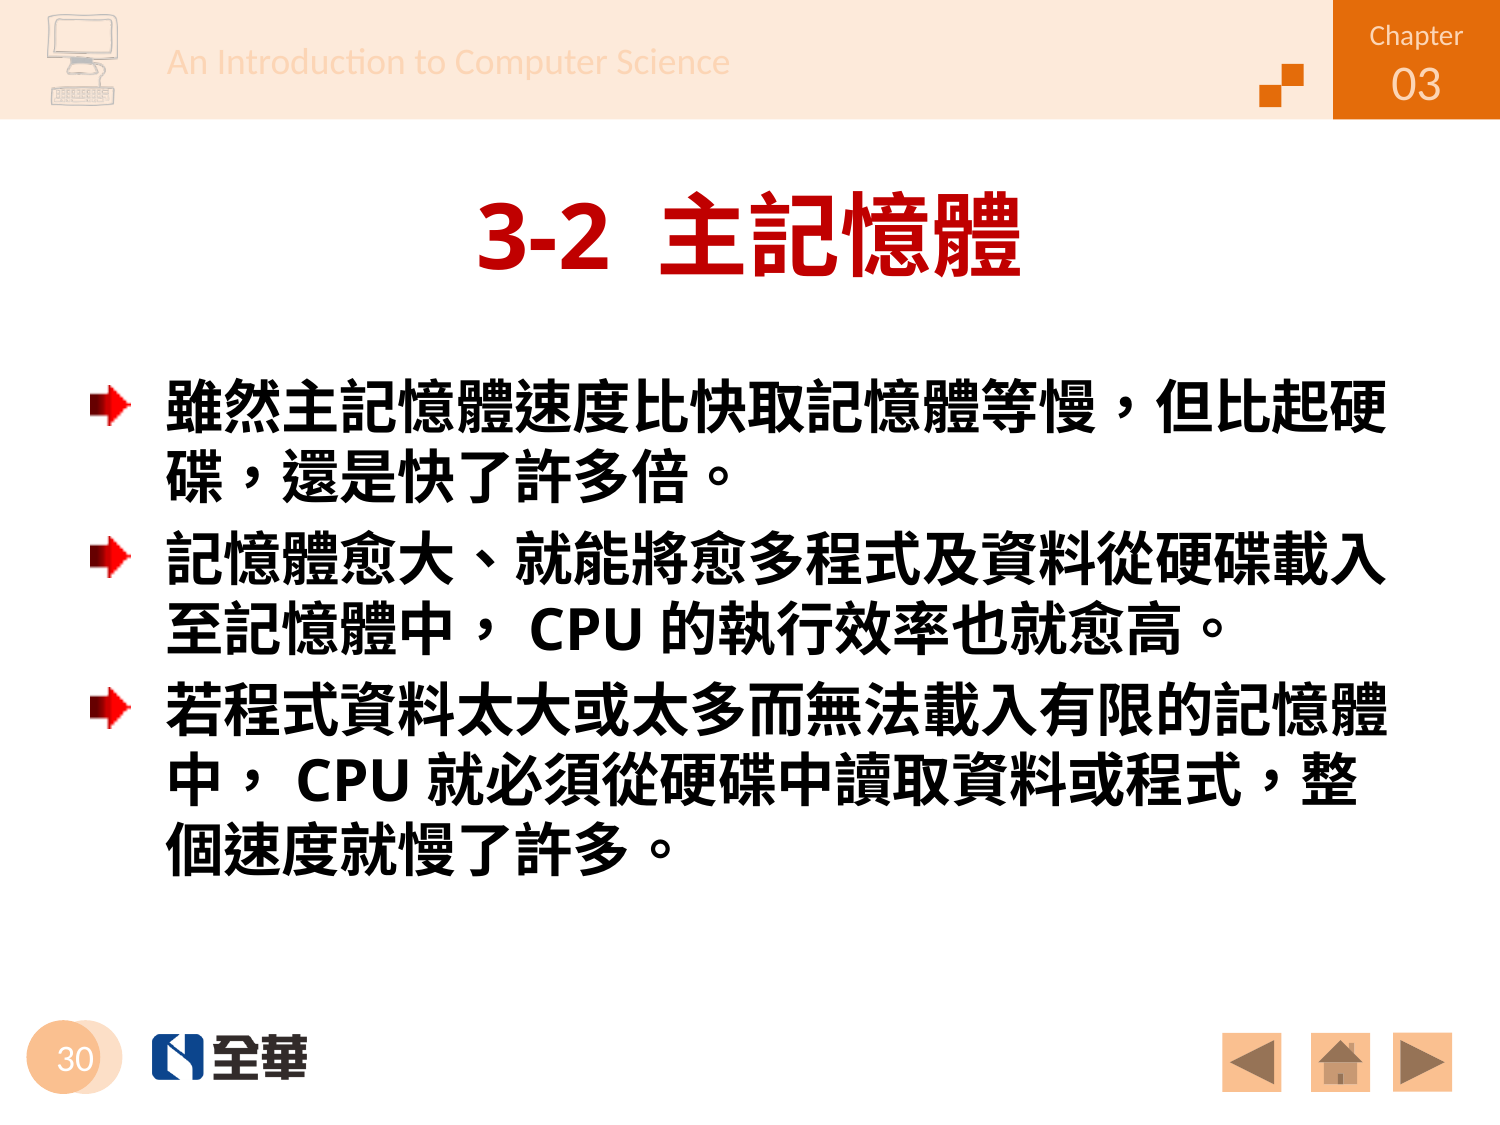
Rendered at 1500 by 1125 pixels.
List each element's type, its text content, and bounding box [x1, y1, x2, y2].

picture [152, 1034, 307, 1080]
picture [90, 385, 131, 426]
list 雖然主記憶體速度比快取記憶體等慢，但比起硬碟，還是快了許多倍。 記憶體愈大、就能將愈多程式及資料從硬碟載入至記憶體中，CPU的執行效率也就愈高。 若程式資料太大或太多而無法載入有限的記憶體中，CPU就必須從硬碟中讀取資料或程式，整個速度就慢了許多。 [75, 363, 1425, 1005]
picture [90, 687, 131, 729]
picture [47, 14, 118, 106]
picture [90, 536, 131, 578]
title 3-2 主記憶體 [75, 138, 1425, 327]
